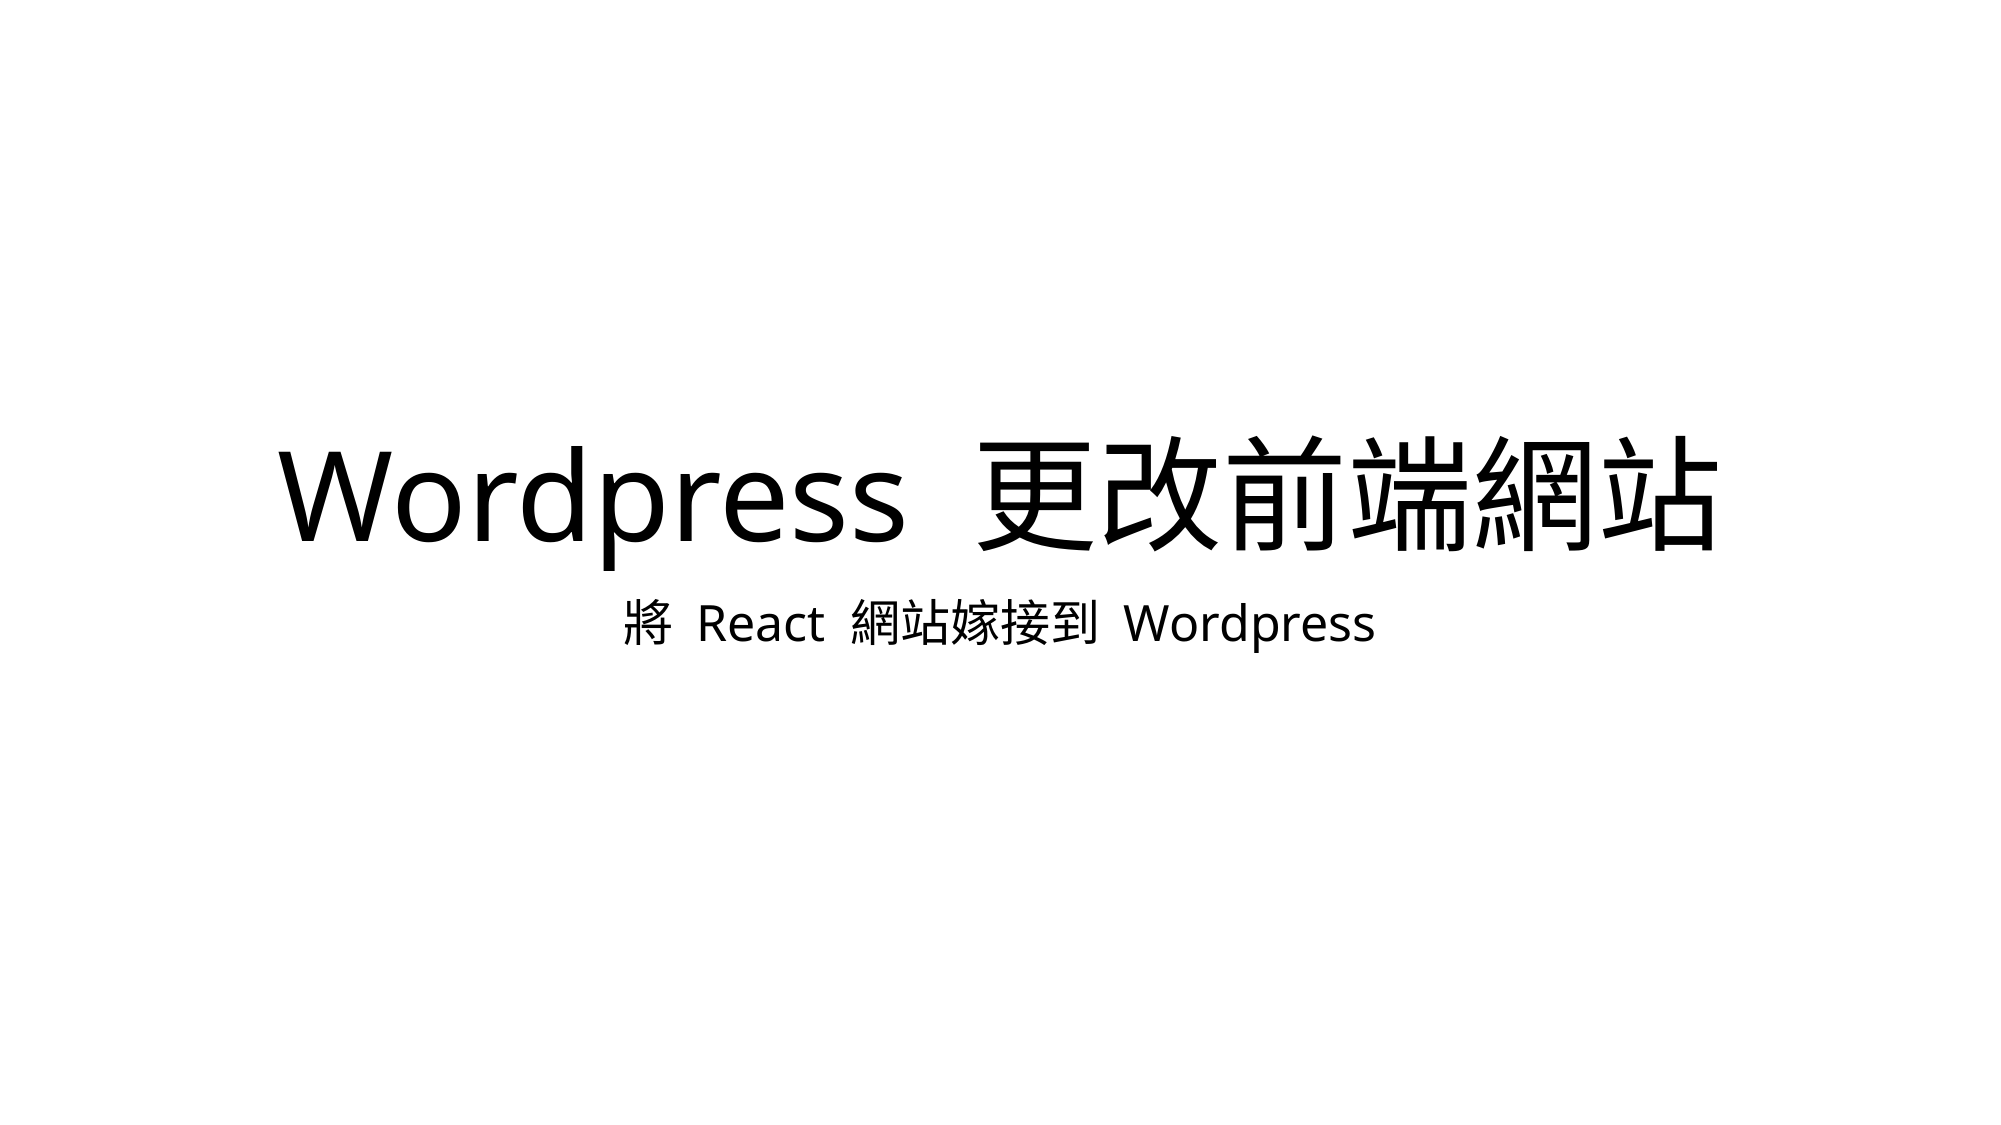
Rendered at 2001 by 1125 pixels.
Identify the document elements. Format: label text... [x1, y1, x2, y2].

title Wordpress 更改前端網站 [249, 184, 1750, 576]
subtitle 將 React 網站嫁接到 Wordpress [249, 590, 1750, 863]
